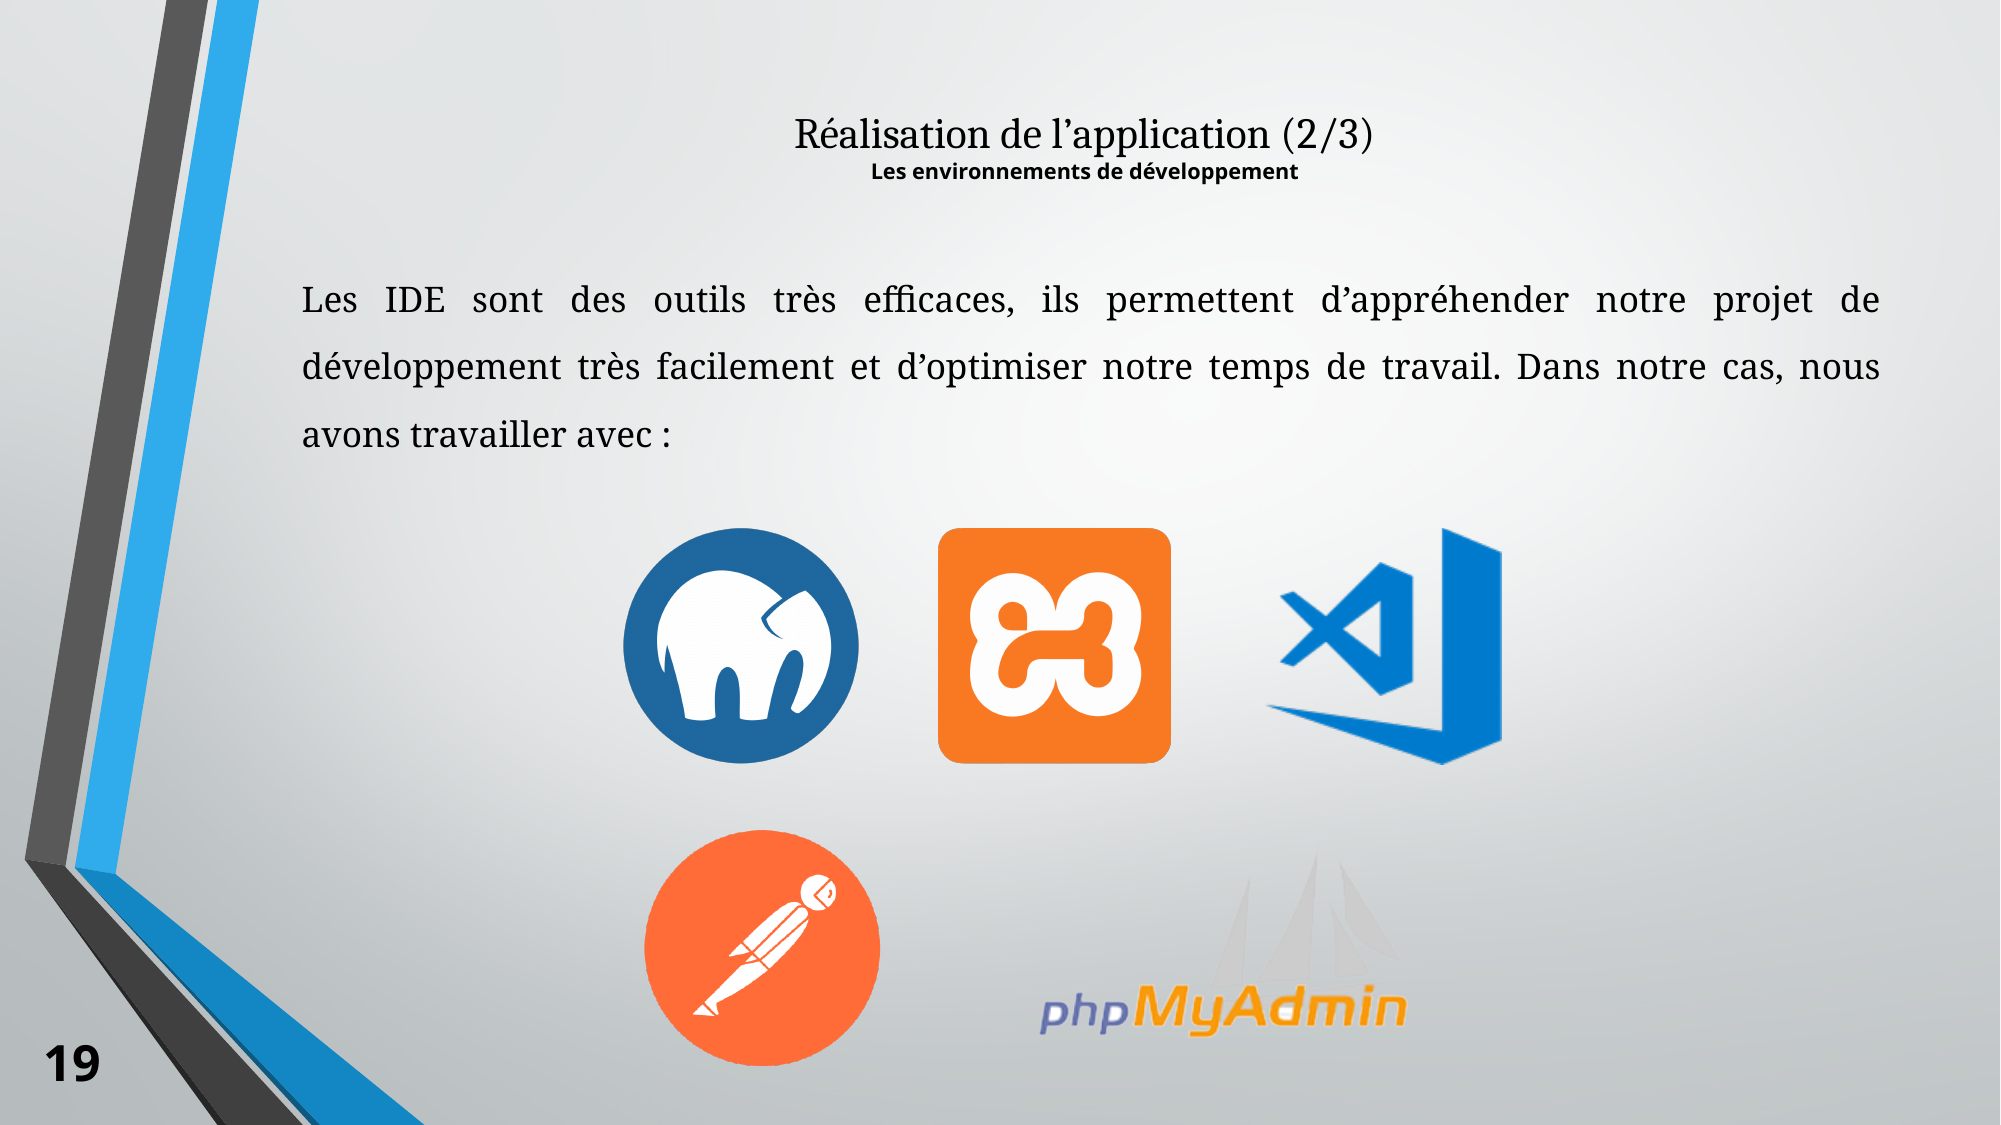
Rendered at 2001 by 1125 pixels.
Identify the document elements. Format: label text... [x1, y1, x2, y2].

title Réalisation de l’application (2/3) Les environnements de développement [456, 97, 1714, 243]
picture [982, 807, 1480, 1066]
picture [1265, 528, 1502, 765]
picture [623, 528, 859, 764]
picture [938, 528, 1171, 764]
picture [644, 830, 881, 1066]
subtitle Les IDE sont des outils très efficaces, ils permettent d’appréhender notre projet de développement très facilement et d’optimiser notre temps de travail. Dans notre cas, nous avons travailler avec : [286, 243, 1898, 463]
slide_number 19 [0, 1023, 145, 1108]
